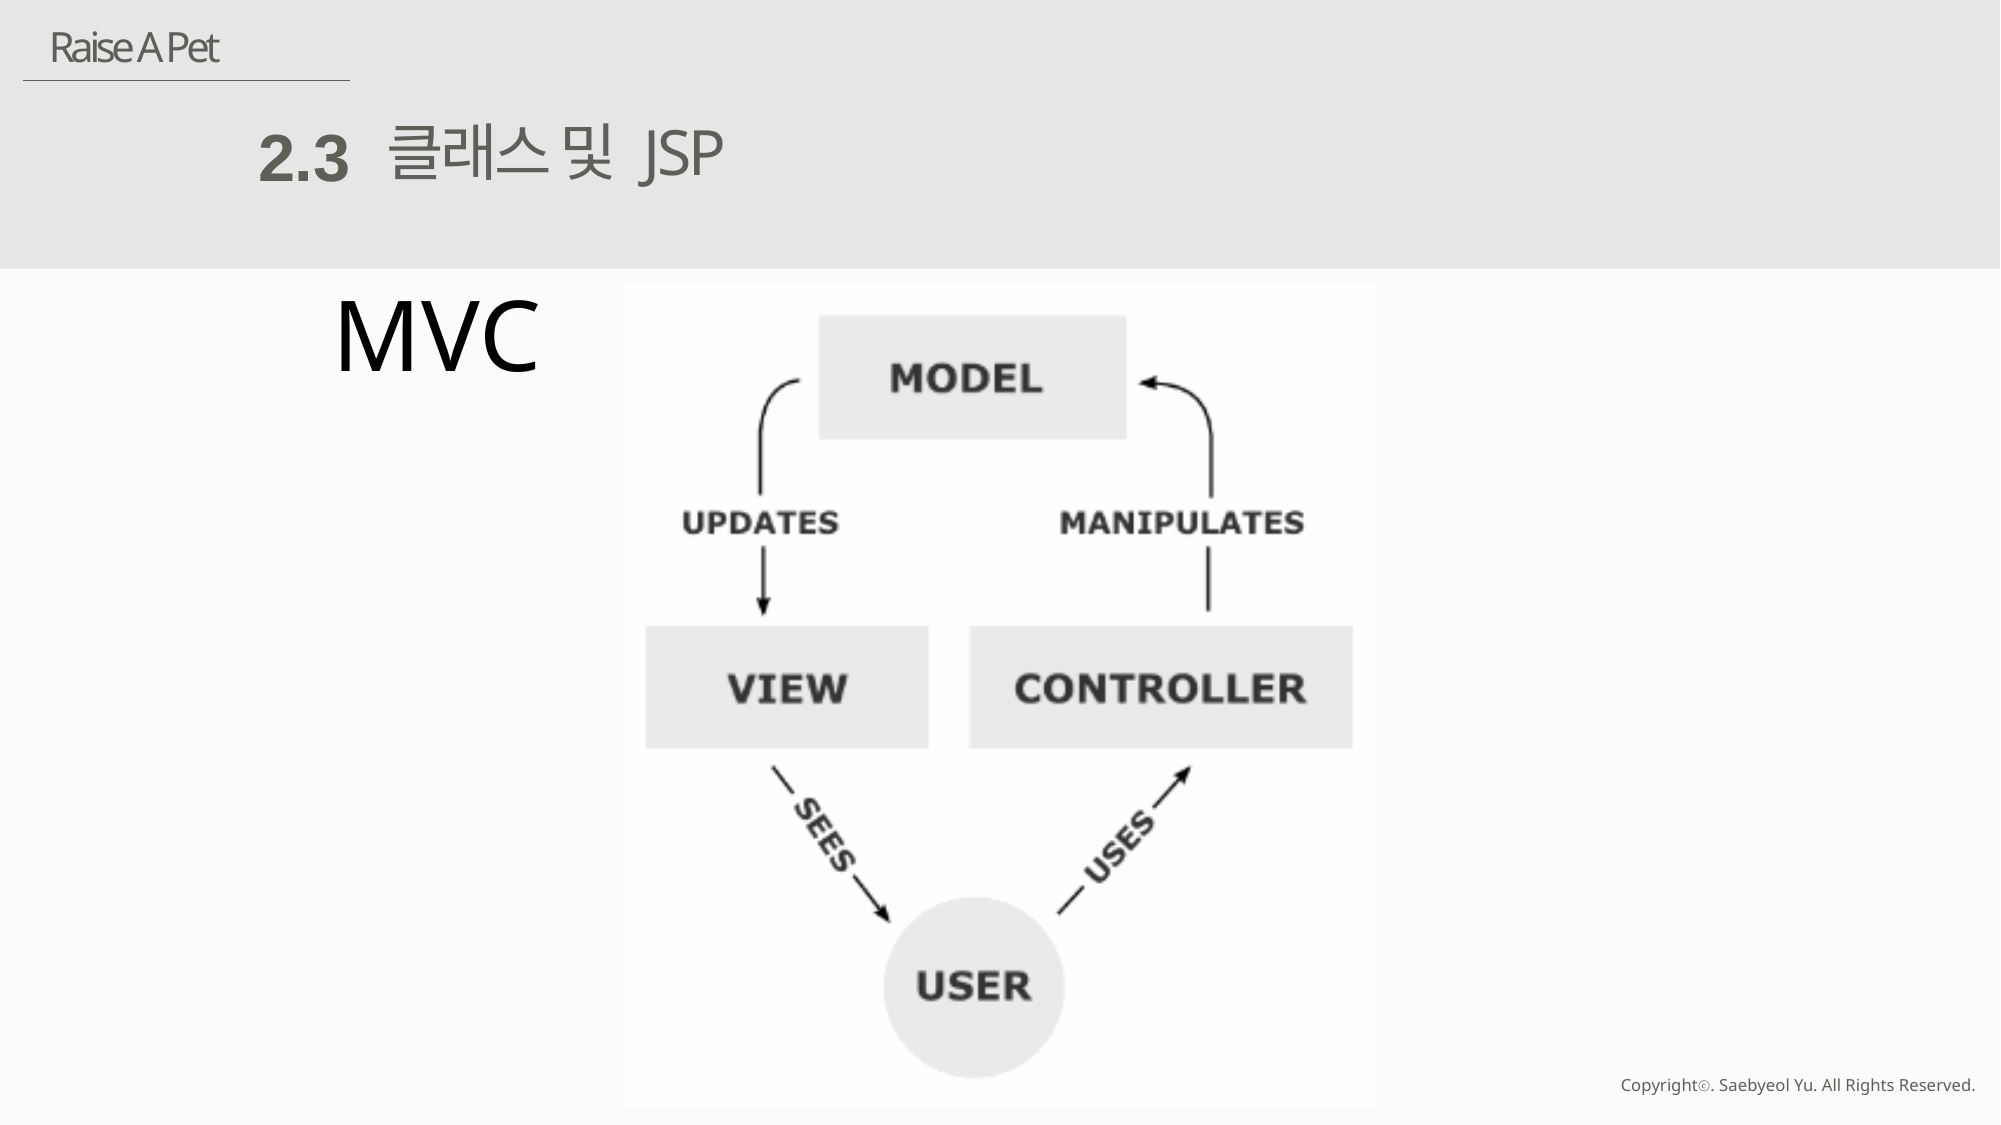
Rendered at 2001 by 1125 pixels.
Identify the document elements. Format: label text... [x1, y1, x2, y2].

text_box 2.3 [250, 106, 359, 202]
text_box Raise A Pet [41, 13, 228, 79]
text_box MVC [325, 265, 560, 398]
text_box [0, 0, 2000, 269]
text_box 클래스 및 JSP [378, 105, 734, 196]
picture [622, 282, 1377, 1108]
